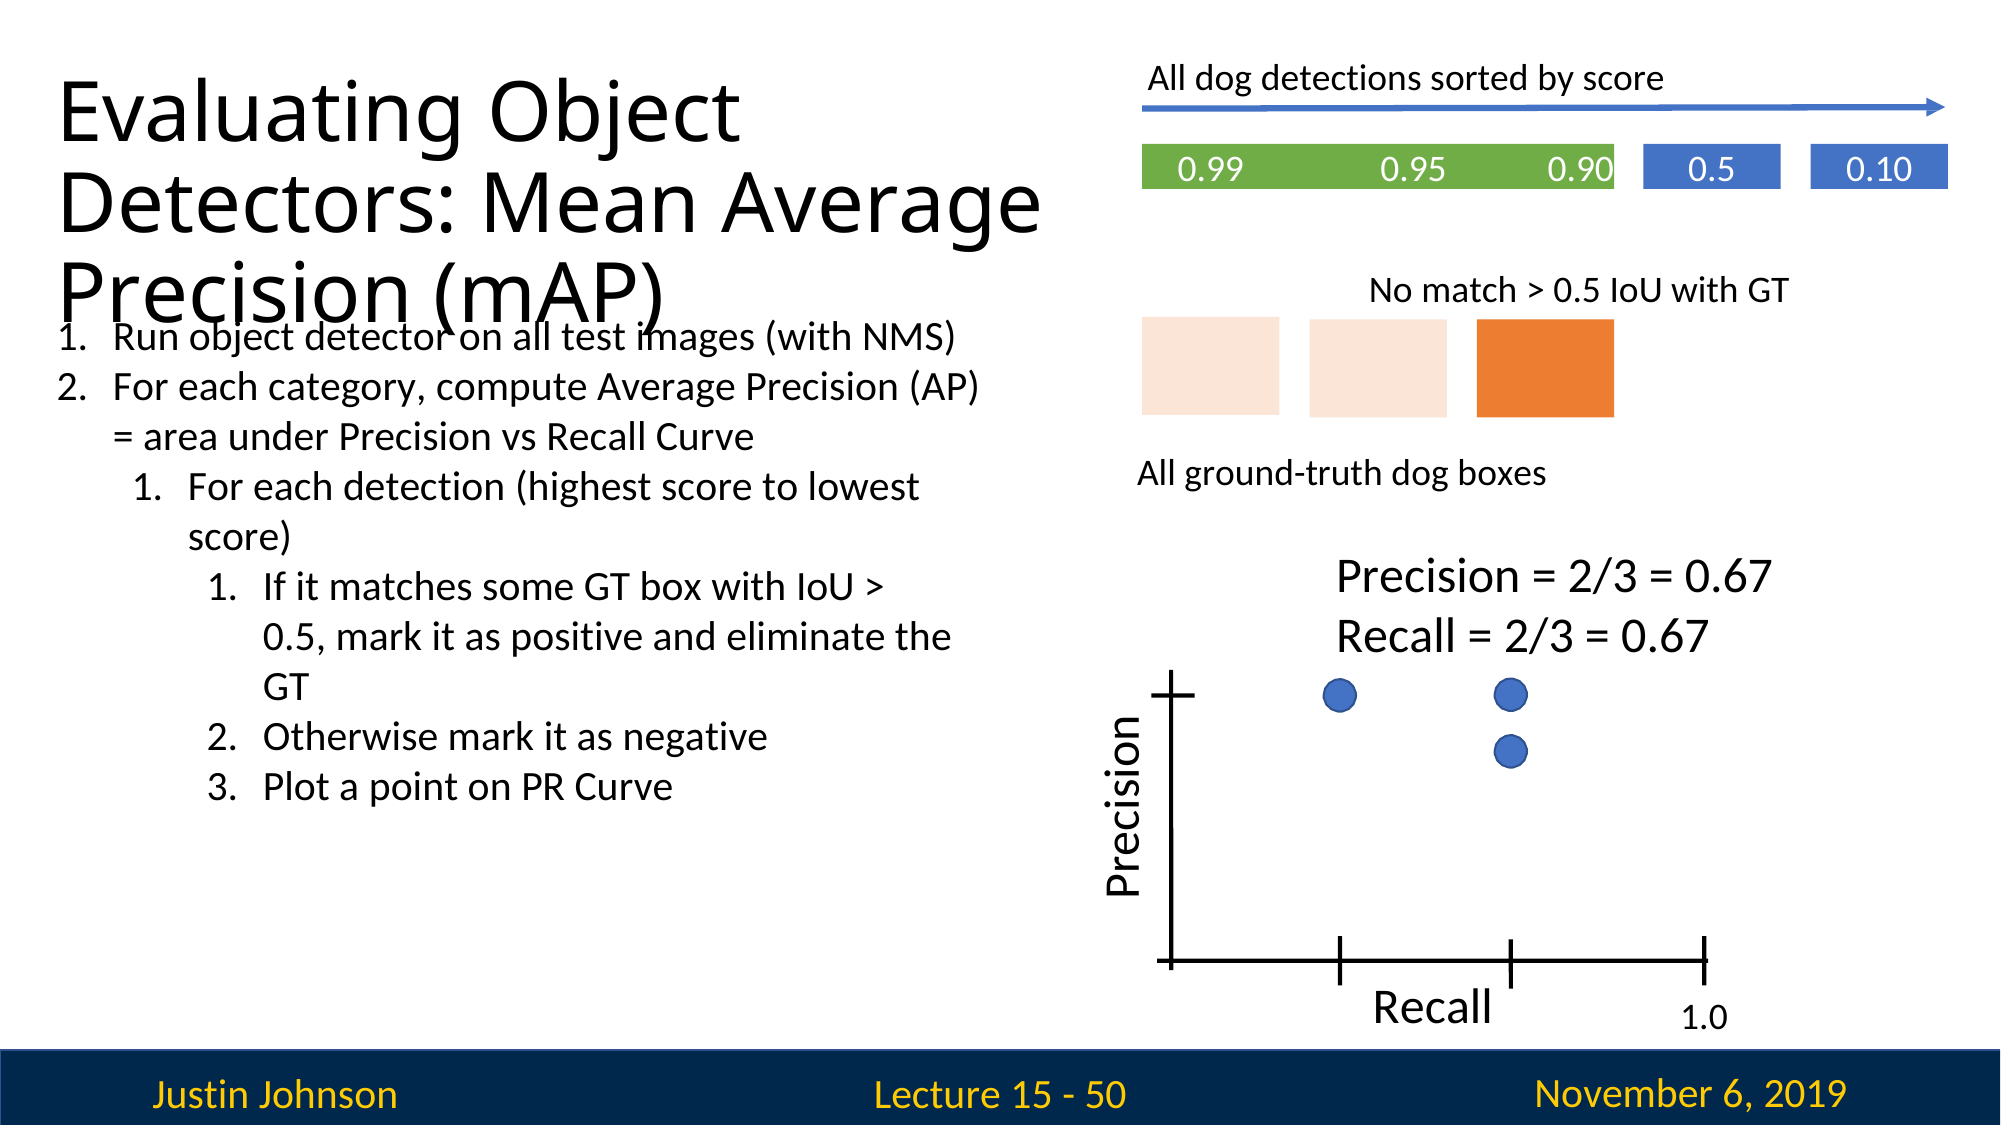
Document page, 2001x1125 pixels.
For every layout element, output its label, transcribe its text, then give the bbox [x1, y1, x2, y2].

text_box [1142, 316, 1280, 415]
text_box All ground-truth dog boxes Precision = 2/3 = 0.67 Recall = 2/3 = 0.67 [1135, 447, 1775, 663]
text_box [1494, 678, 1527, 711]
text_box [1142, 97, 1946, 117]
footer Justin Johnson [150, 1066, 400, 1125]
text_box Recall [1370, 973, 1494, 1034]
text_box [1309, 319, 1447, 418]
text_box Precision [1088, 713, 1143, 902]
text_box 0.10 [1810, 143, 1948, 189]
text_box 0.99 0.95 0.90 [1142, 143, 1615, 189]
text_box 0.5 [1643, 143, 1781, 189]
slide_number Lecture 15 - 50 [861, 1067, 1141, 1125]
text_box Run object detector on all test images (with NMS) For each category, compute Average Precision (AP) = area under Precision vs Recall Curve For each detection (highest score to lowest score) If it matches some GT box with IoU > 0.5, mark it as positive and eliminate the GT Otherwise mark it as negative Plot a point on PR Curve [54, 308, 1031, 809]
text_box No match > 0.5 IoU with GT [1366, 264, 1791, 310]
text_box [1476, 319, 1615, 418]
text_box [1323, 679, 1357, 712]
text_box 1.0 November 6, 2019 [1532, 991, 1850, 1116]
text_box Evaluating Object Detectors: Mean Average Precision (mAP) [54, 68, 1085, 339]
text_box All dog detections sorted by score [1145, 53, 1666, 99]
text_box [1494, 735, 1527, 768]
